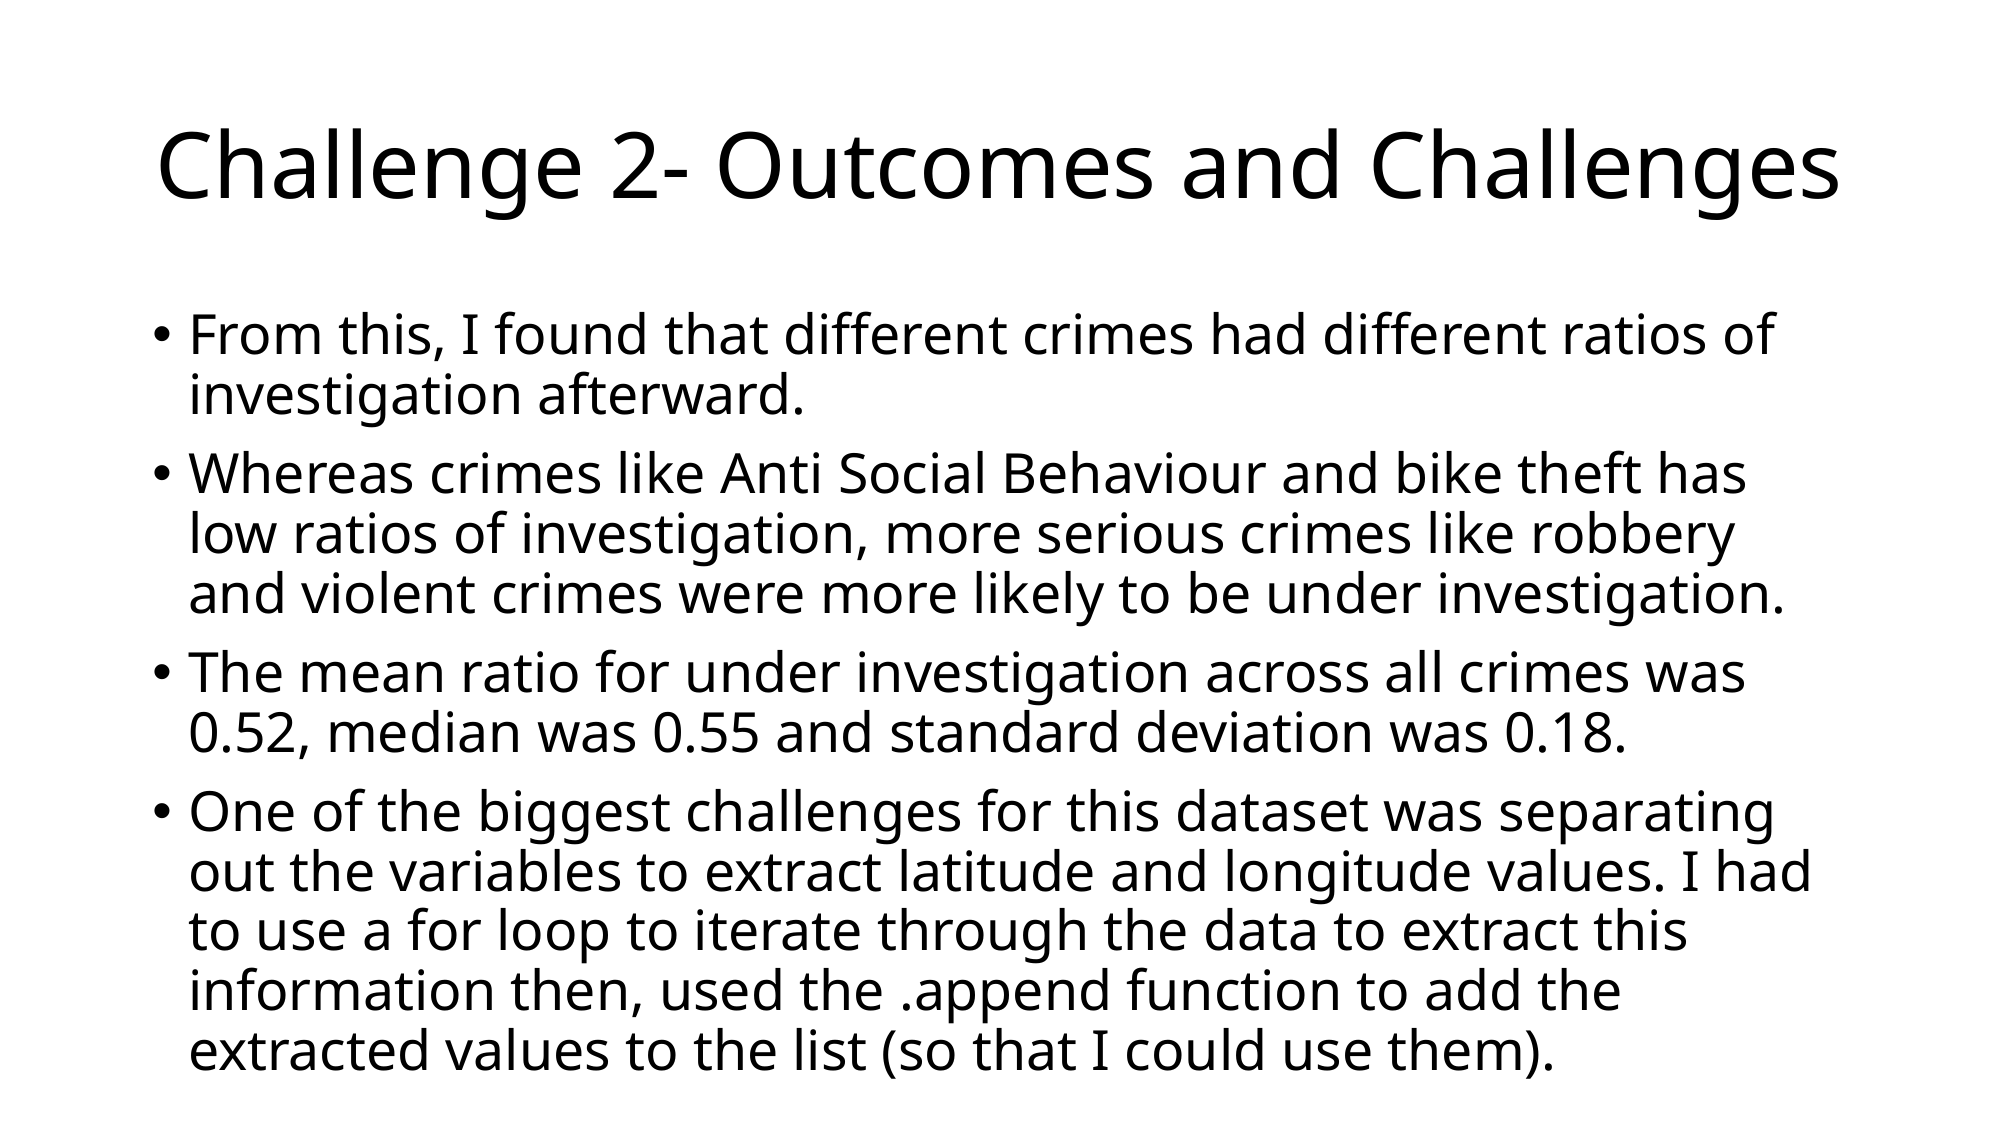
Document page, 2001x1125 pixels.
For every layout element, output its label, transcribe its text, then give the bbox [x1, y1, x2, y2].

list From this, I found that different crimes had different ratios of investigation afterward. Whereas crimes like Anti Social Behaviour and bike theft has low ratios of investigation, more serious crimes like robbery and violent crimes were more likely to be under investigation. The mean ratio for under investigation across all crimes was 0.52, median was 0.55 and standard deviation was 0.18. One of the biggest challenges for this dataset was separating out the variables to extract latitude and longitude values. I had to use a for loop to iterate through the data to extract this information then, used the .append function to add the extracted values to the list (so that I could use them). [137, 299, 1863, 1102]
title Challenge 2- Outcomes and Challenges [137, 59, 1863, 278]
